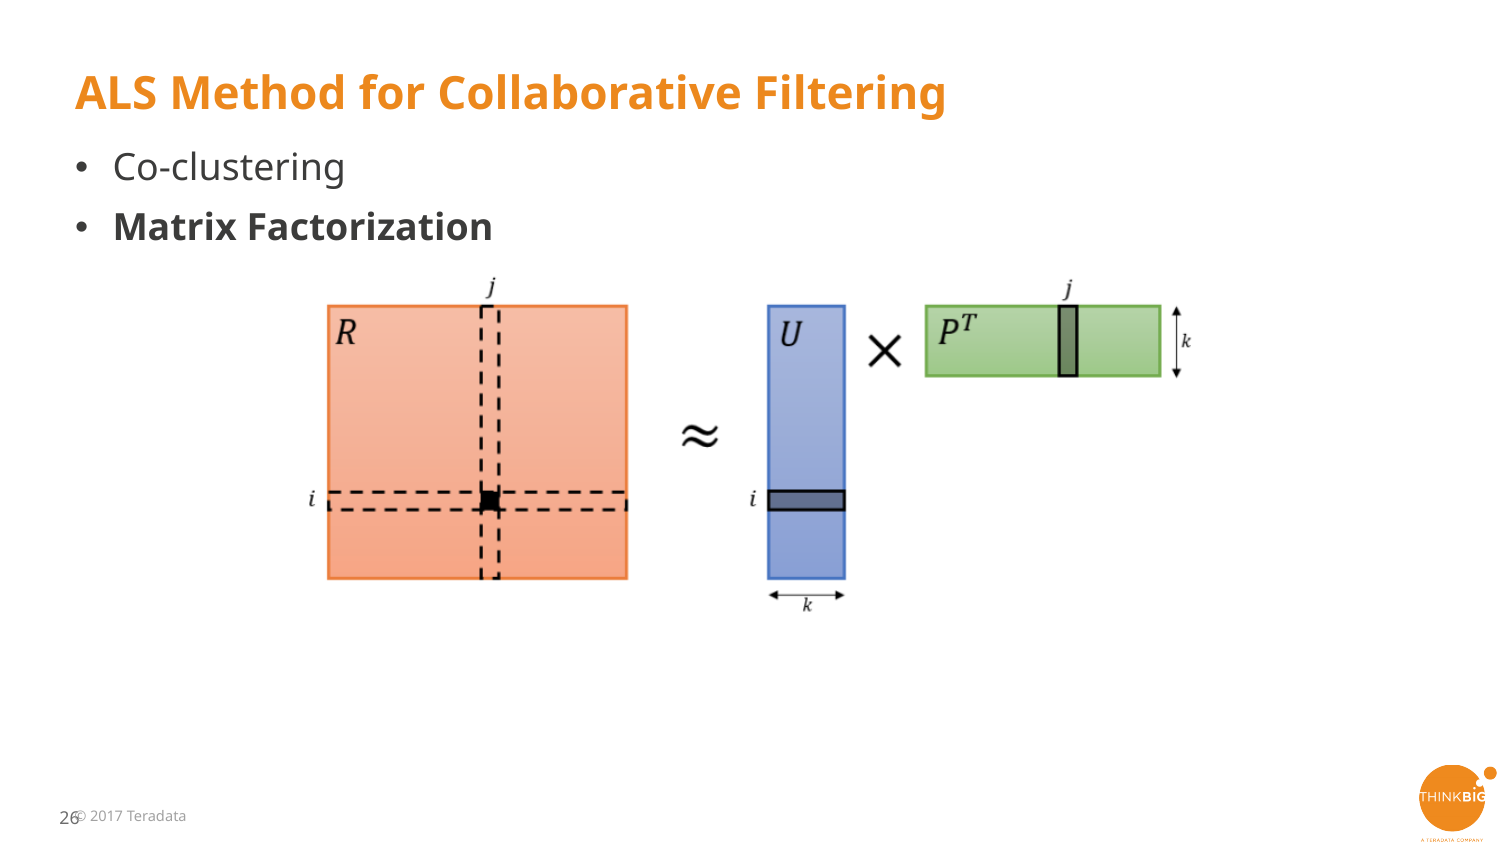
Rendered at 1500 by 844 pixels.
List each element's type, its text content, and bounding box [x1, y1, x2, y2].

picture [1419, 765, 1497, 842]
slide_number © 2017 Teradata [74, 806, 351, 825]
picture [297, 259, 1203, 635]
title ALS Method for Collaborative Filtering [75, 26, 1425, 120]
list Co-clustering Matrix Factorization [75, 146, 1425, 748]
